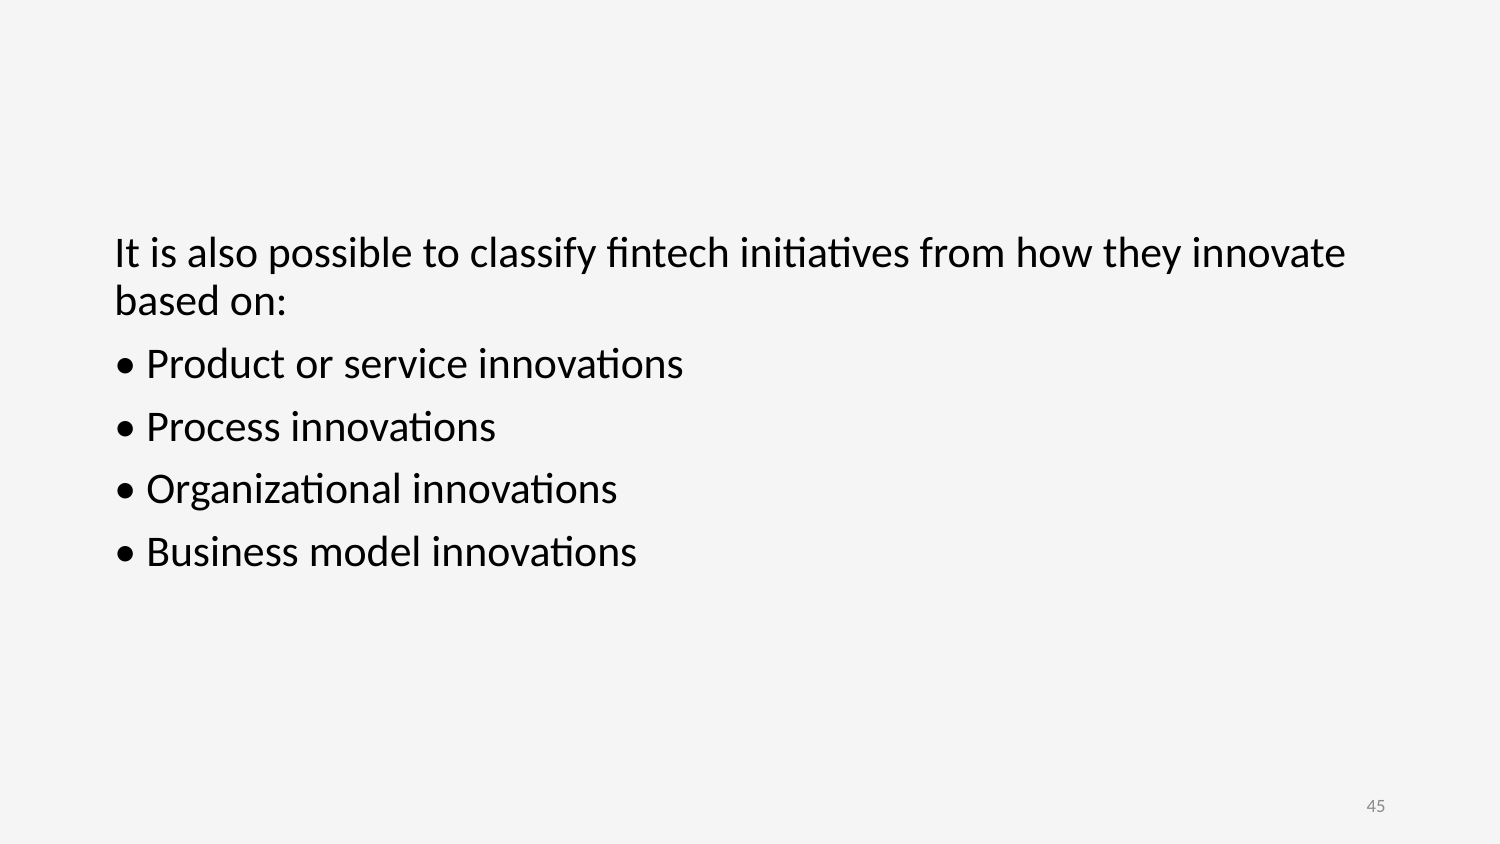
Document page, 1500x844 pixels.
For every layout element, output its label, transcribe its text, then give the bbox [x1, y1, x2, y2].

slide_number 45 [1059, 782, 1397, 827]
list It is also possible to classify fintech initiatives from how they innovate based on: • Product or service innovations • Process innovations • Organizational innovations • Business model innovations [103, 224, 1397, 760]
